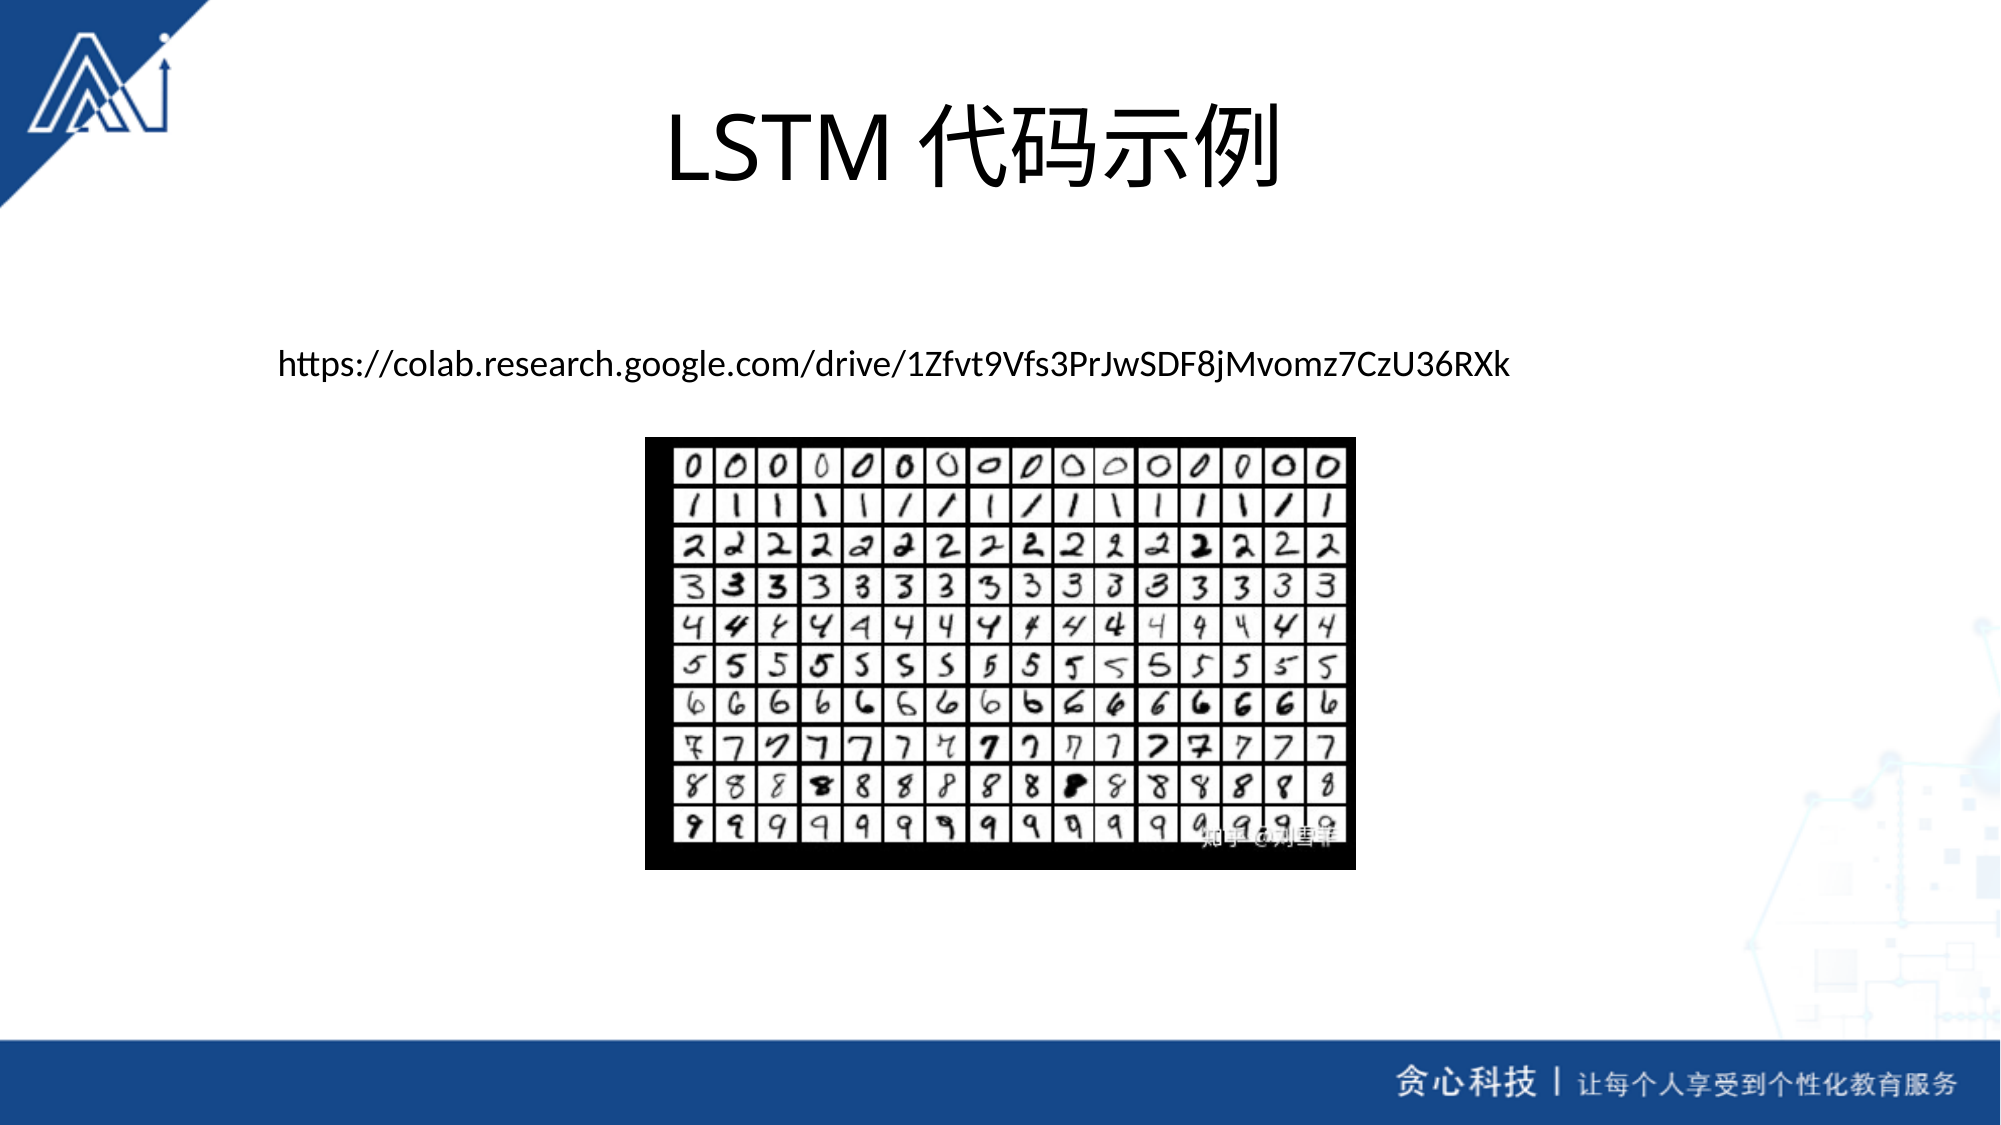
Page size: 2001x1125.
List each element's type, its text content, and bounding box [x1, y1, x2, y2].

title LSTM代码示例 [87, 42, 1813, 260]
text_box https://colab.research.google.com/drive/1Zfvt9Vfs3PrJwSDF8jMvomz7CzU36RXk [262, 241, 1738, 436]
picture [0, 0, 2001, 1125]
